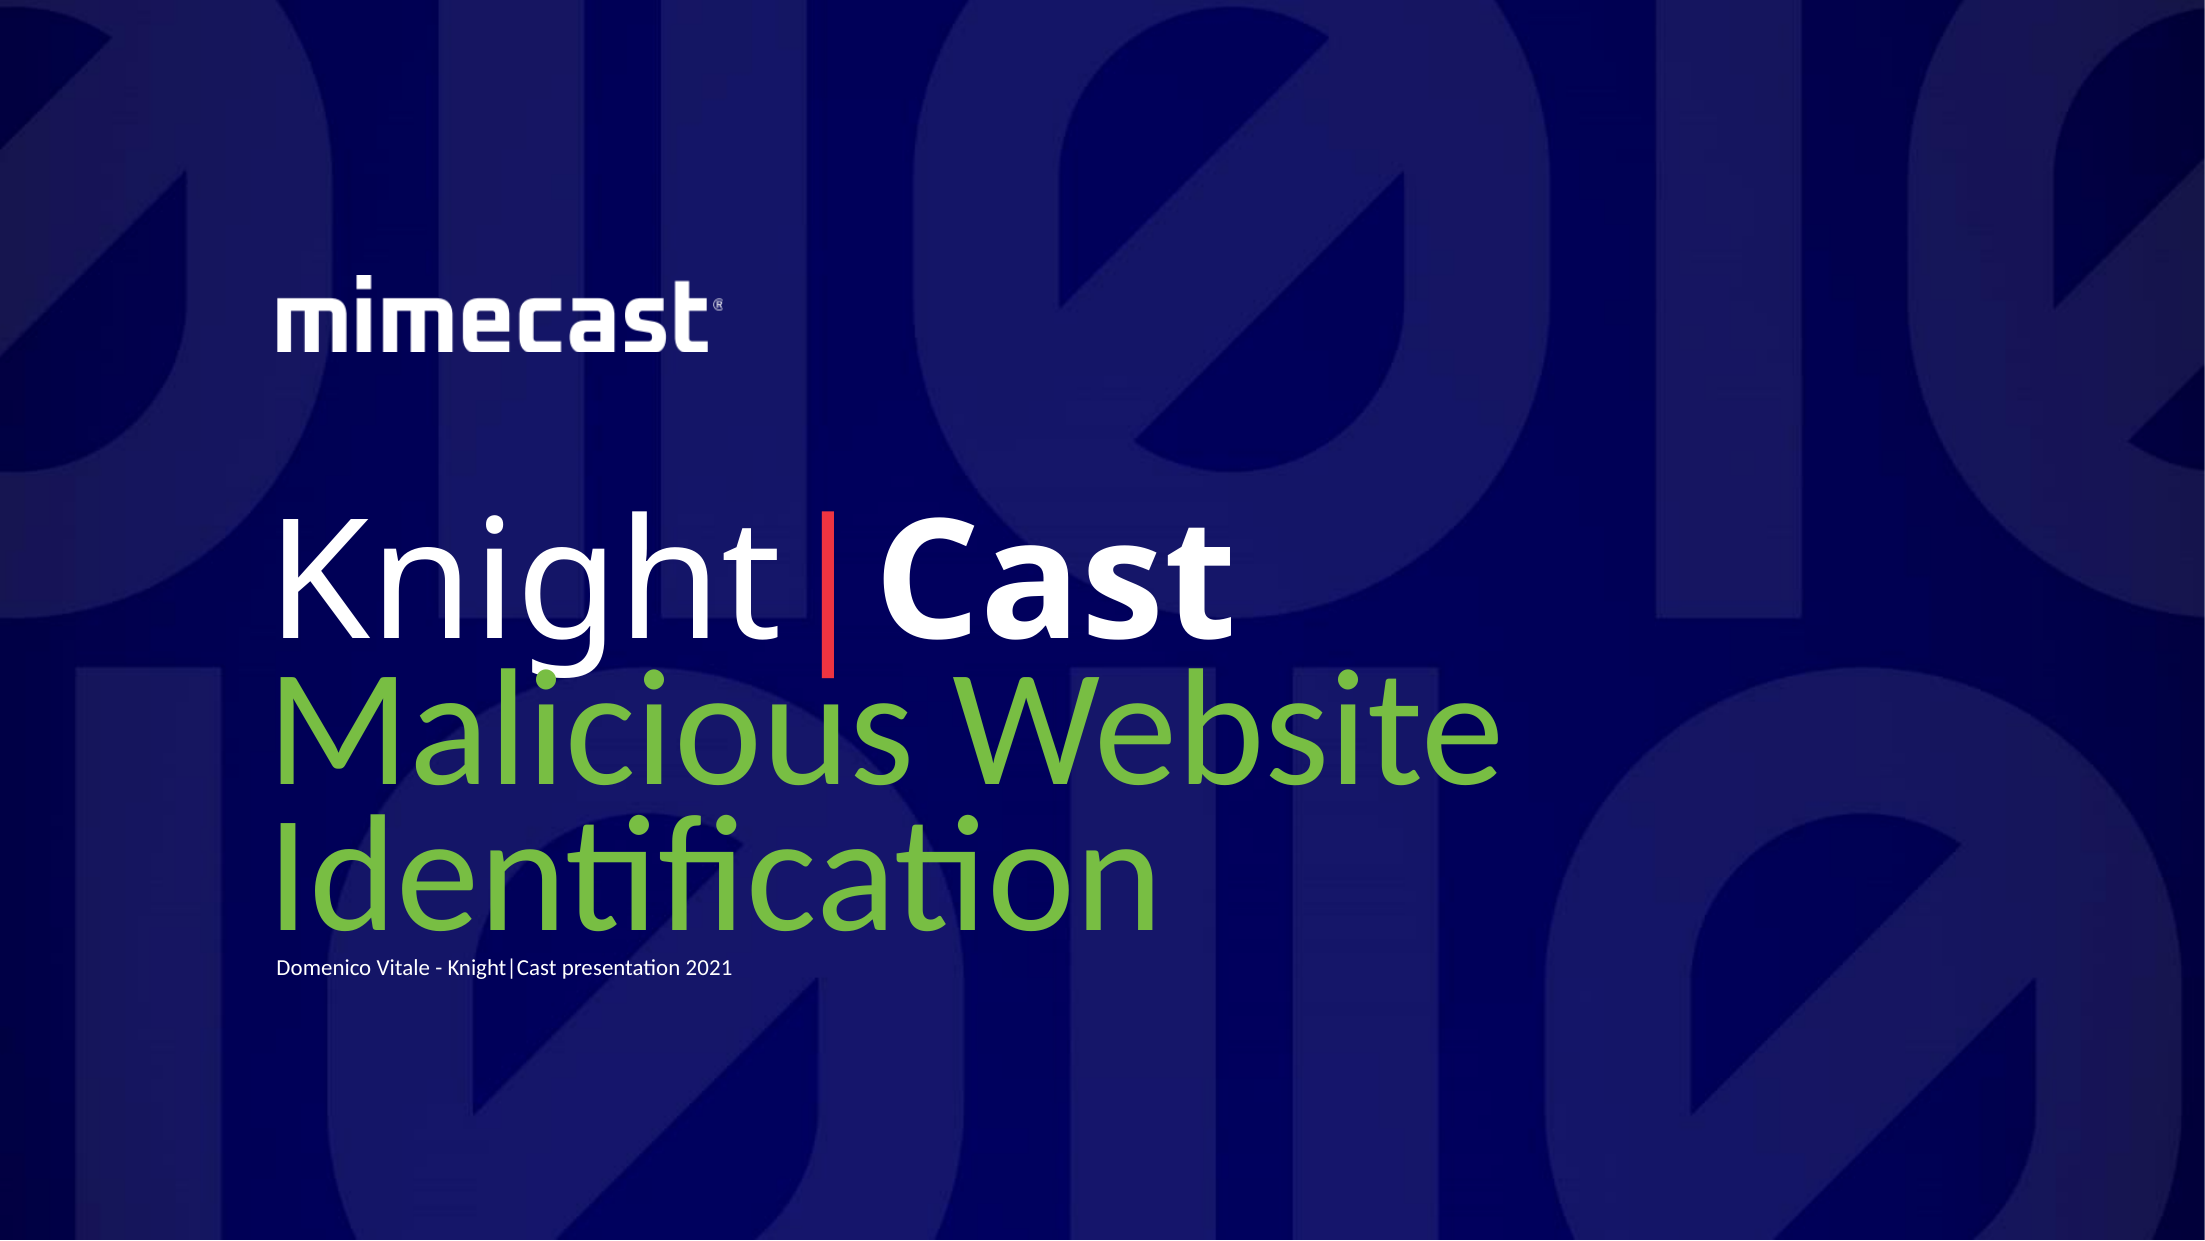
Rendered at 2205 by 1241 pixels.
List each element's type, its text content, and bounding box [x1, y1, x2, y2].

list Knight|Cast Malicious Website Identification [252, 526, 1661, 981]
picture [0, 0, 2205, 1240]
text_box Domenico Vitale - Knight|Cast presentation 2021 [276, 954, 783, 1006]
